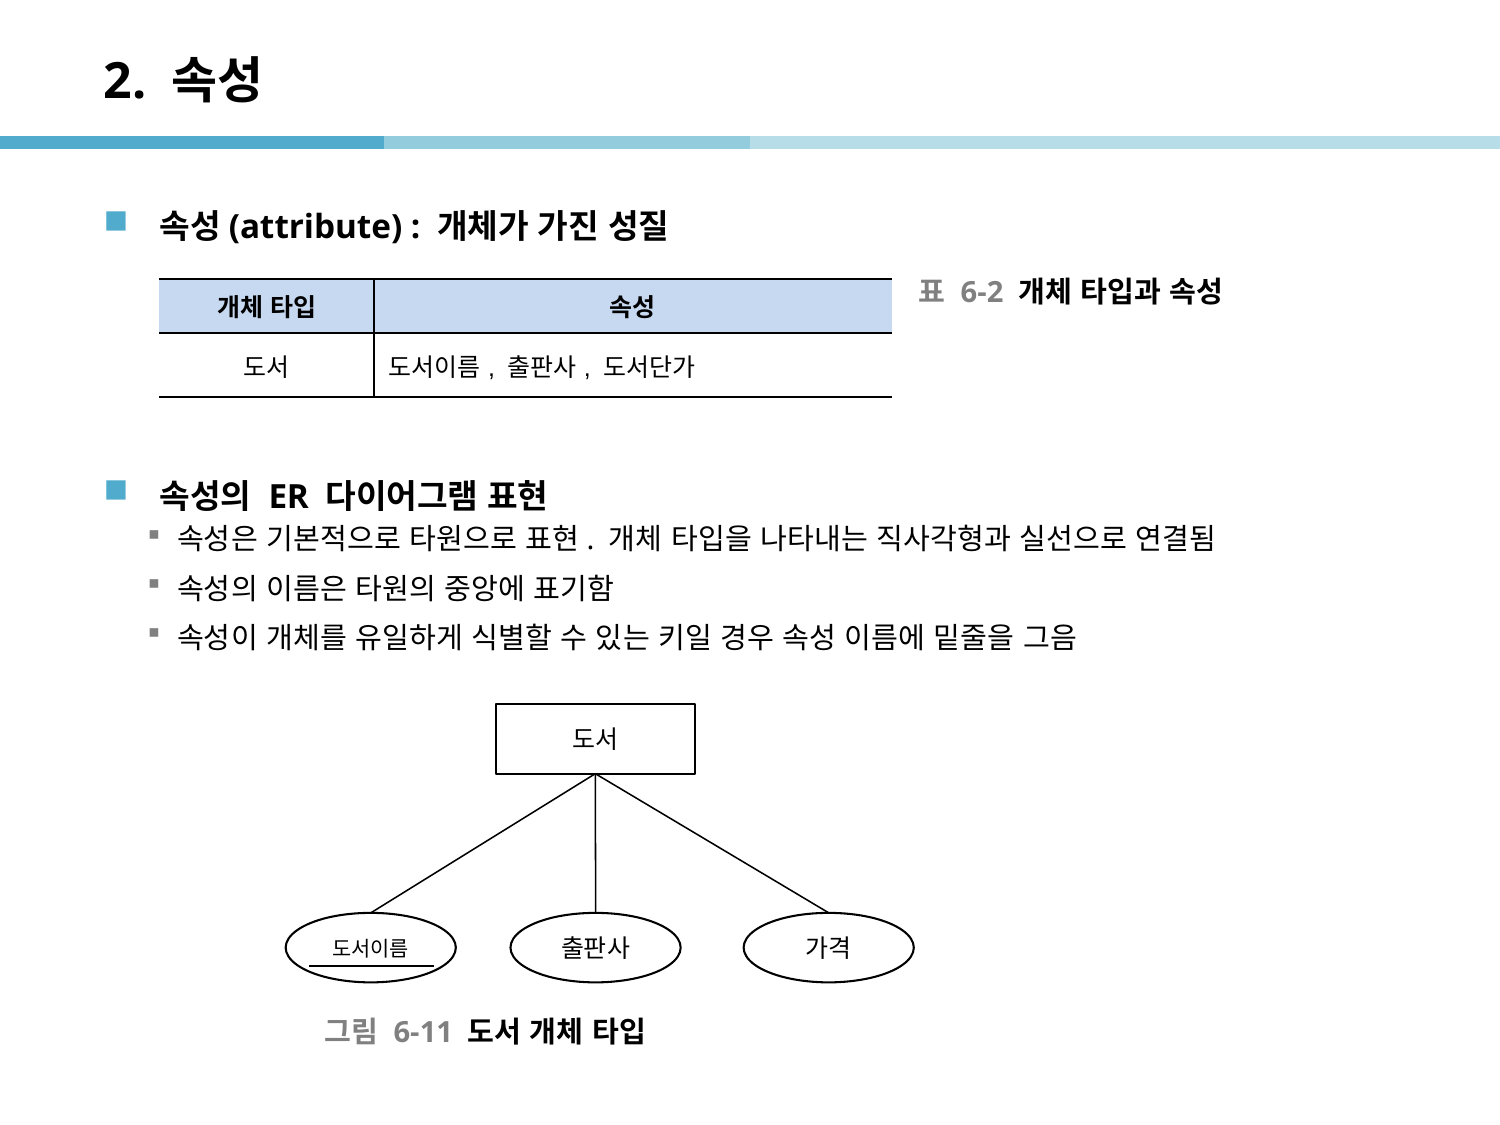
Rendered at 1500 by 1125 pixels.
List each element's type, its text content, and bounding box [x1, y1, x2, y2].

table_cell 도서 [159, 334, 373, 396]
text_box 표 6-2 개체 타입과 속성 [903, 267, 1217, 315]
table_header 속성 [375, 280, 892, 332]
table_header 개체 타입 [159, 280, 373, 332]
table_cell 도서이름, 출판사, 도서단가 [375, 334, 892, 396]
text_box 그림 6-11 도서 개체 타입 [309, 1007, 617, 1055]
list 속성(attribute) : 개체가 가진 성질 속성의 ER 다이어그램 표현 속성은 기본적으로 타원으로 표현. 개체 타입을 나타내는 직사각형과 실선으로 연결됨 속성의 이름은 타원의 중앙에 표기함 속성이 개체를 유일하게 식별할 수 있는 키일 경우 속성 이름에 밑줄을 그음 [88, 177, 1412, 1077]
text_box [285, 703, 915, 983]
title 2. 속성 [88, 32, 1330, 124]
